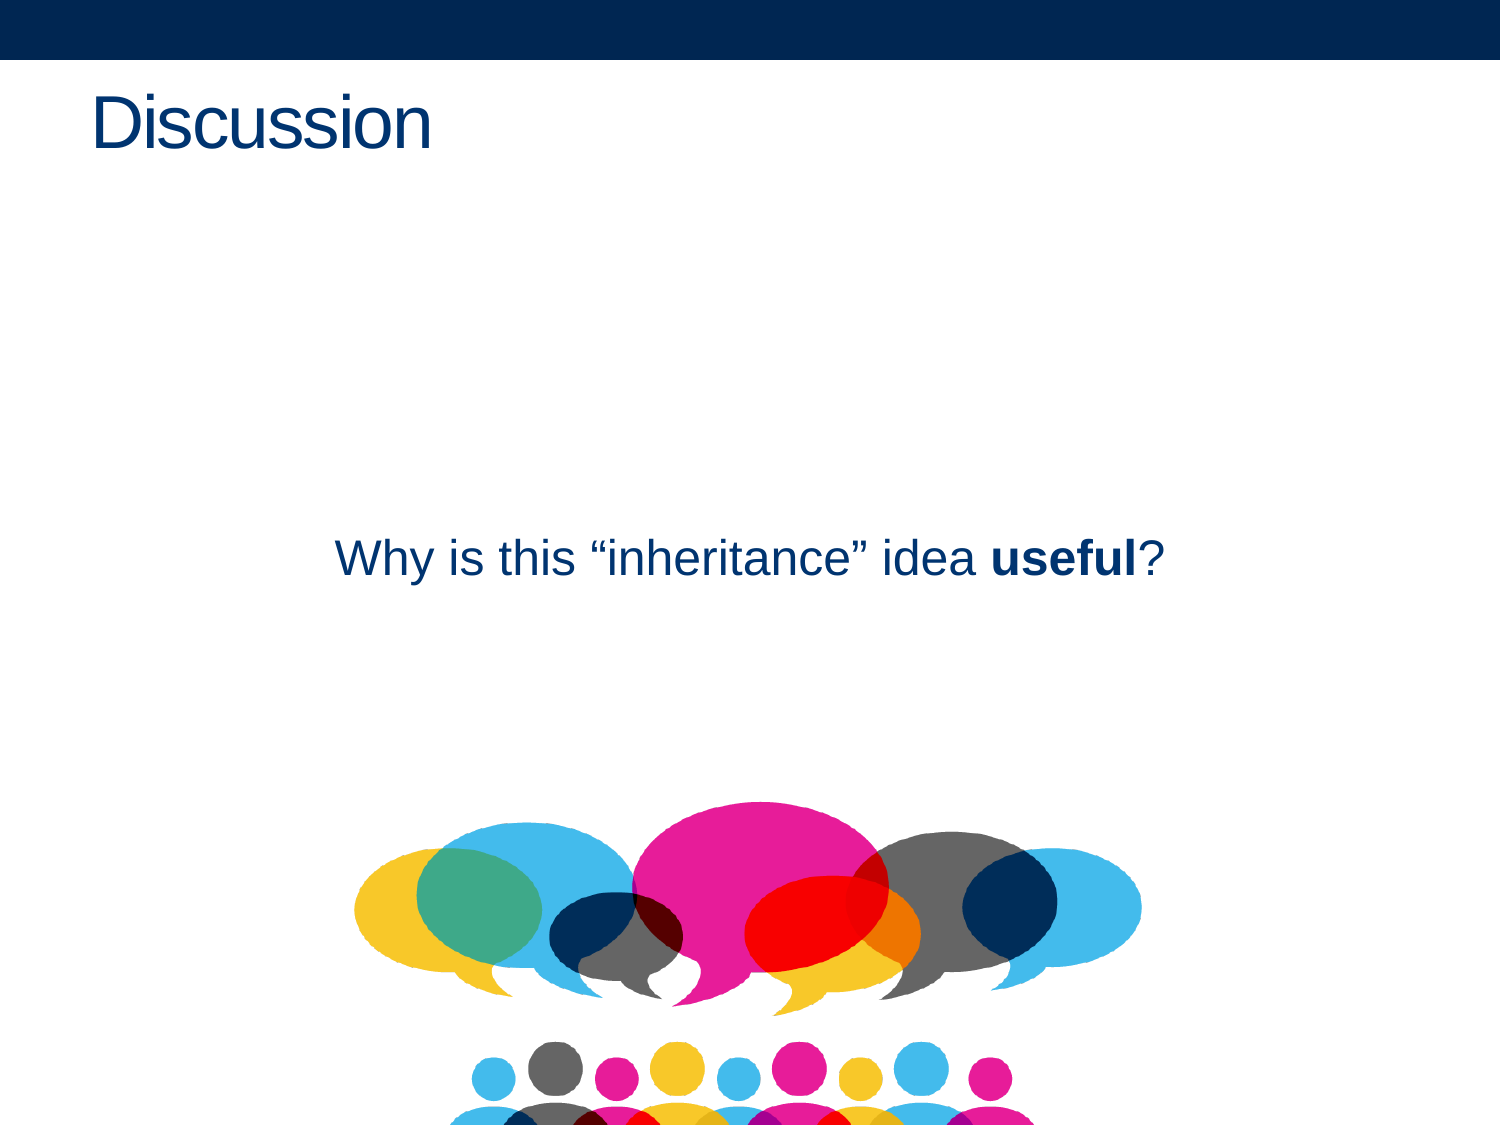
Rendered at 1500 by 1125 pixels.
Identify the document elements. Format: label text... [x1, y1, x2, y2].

list Why is this “inheritance” idea useful? [75, 262, 1425, 1063]
picture [337, 791, 1163, 1125]
title Discussion [75, 37, 1425, 200]
